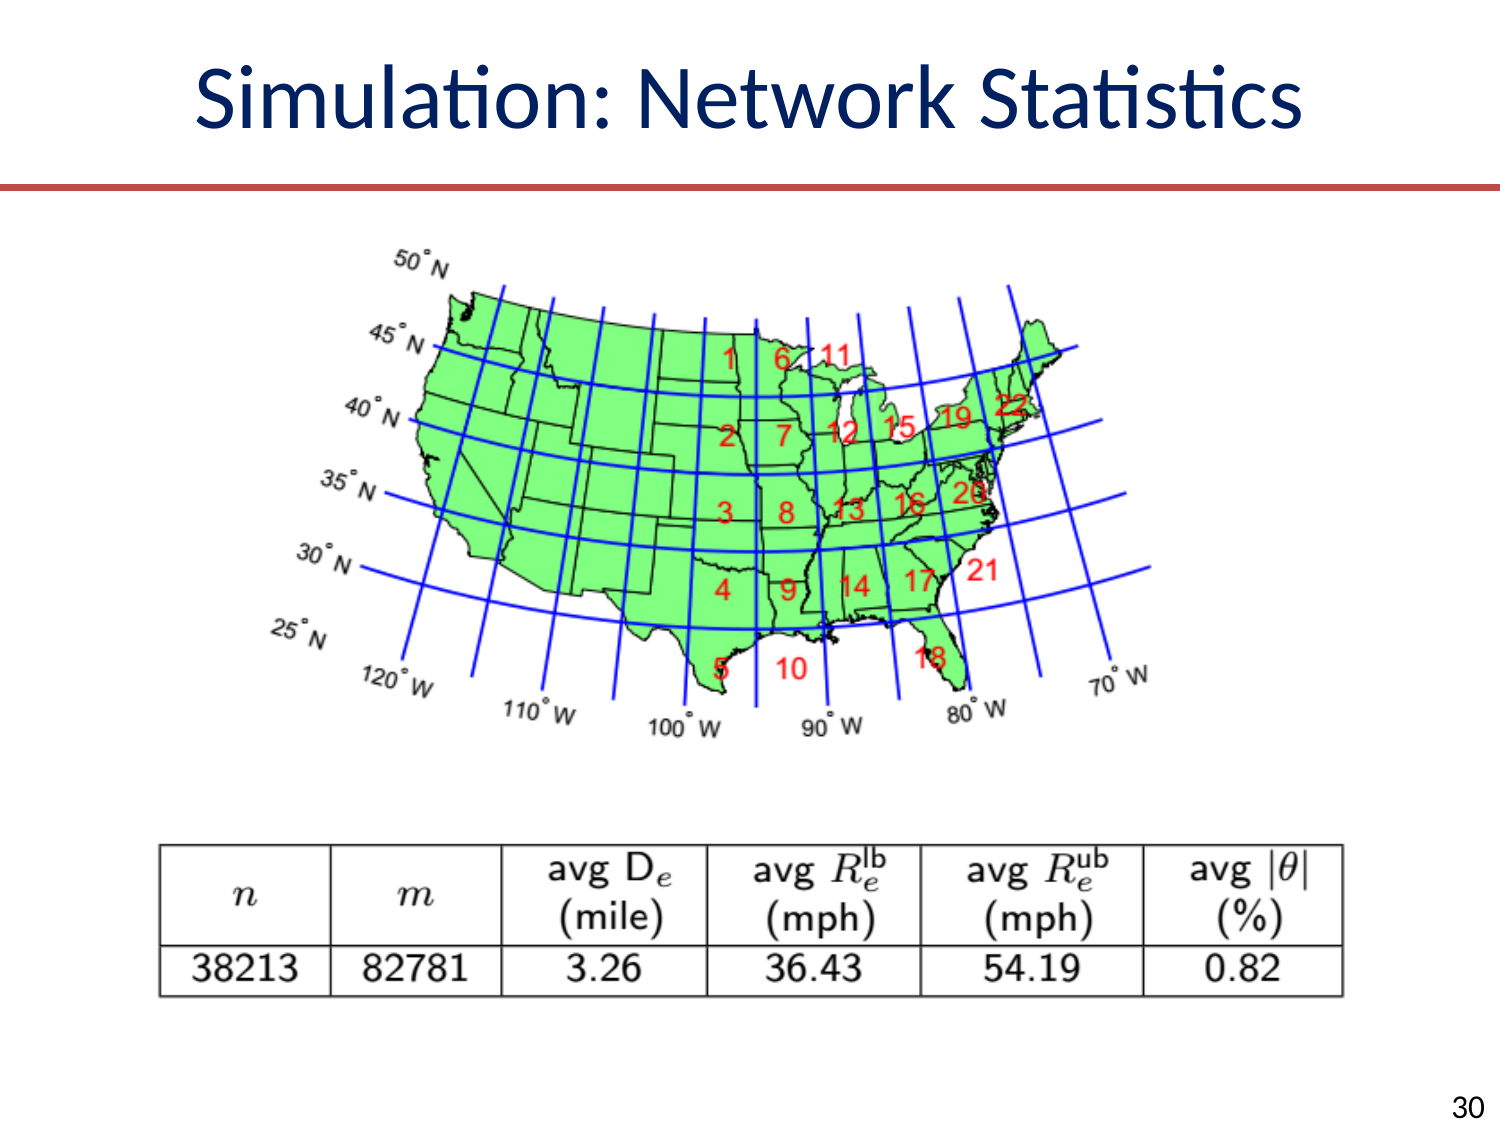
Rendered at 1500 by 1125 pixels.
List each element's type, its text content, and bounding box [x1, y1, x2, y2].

picture [249, 212, 1176, 770]
title Simulation: Network Statistics [0, 0, 1500, 184]
slide_number 30 [1149, 1084, 1500, 1125]
picture [148, 838, 1351, 1008]
